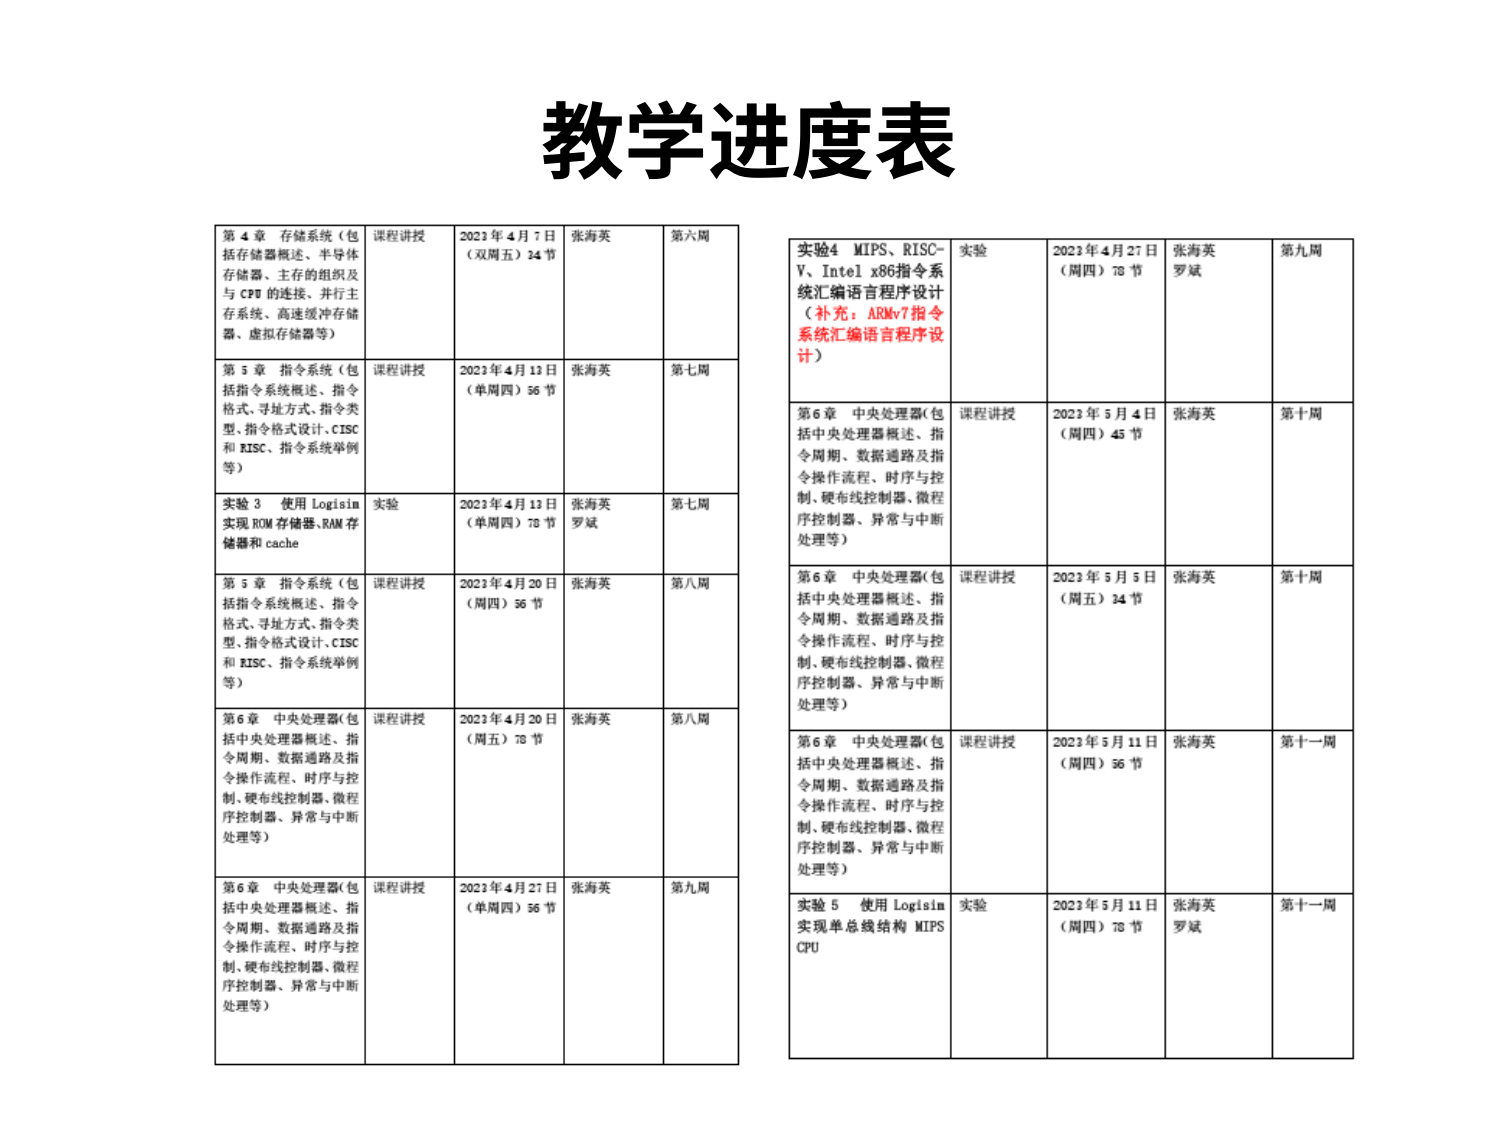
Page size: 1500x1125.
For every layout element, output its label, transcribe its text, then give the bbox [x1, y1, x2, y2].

picture [182, 209, 1377, 1078]
title 教学进度表 [75, 45, 1425, 233]
